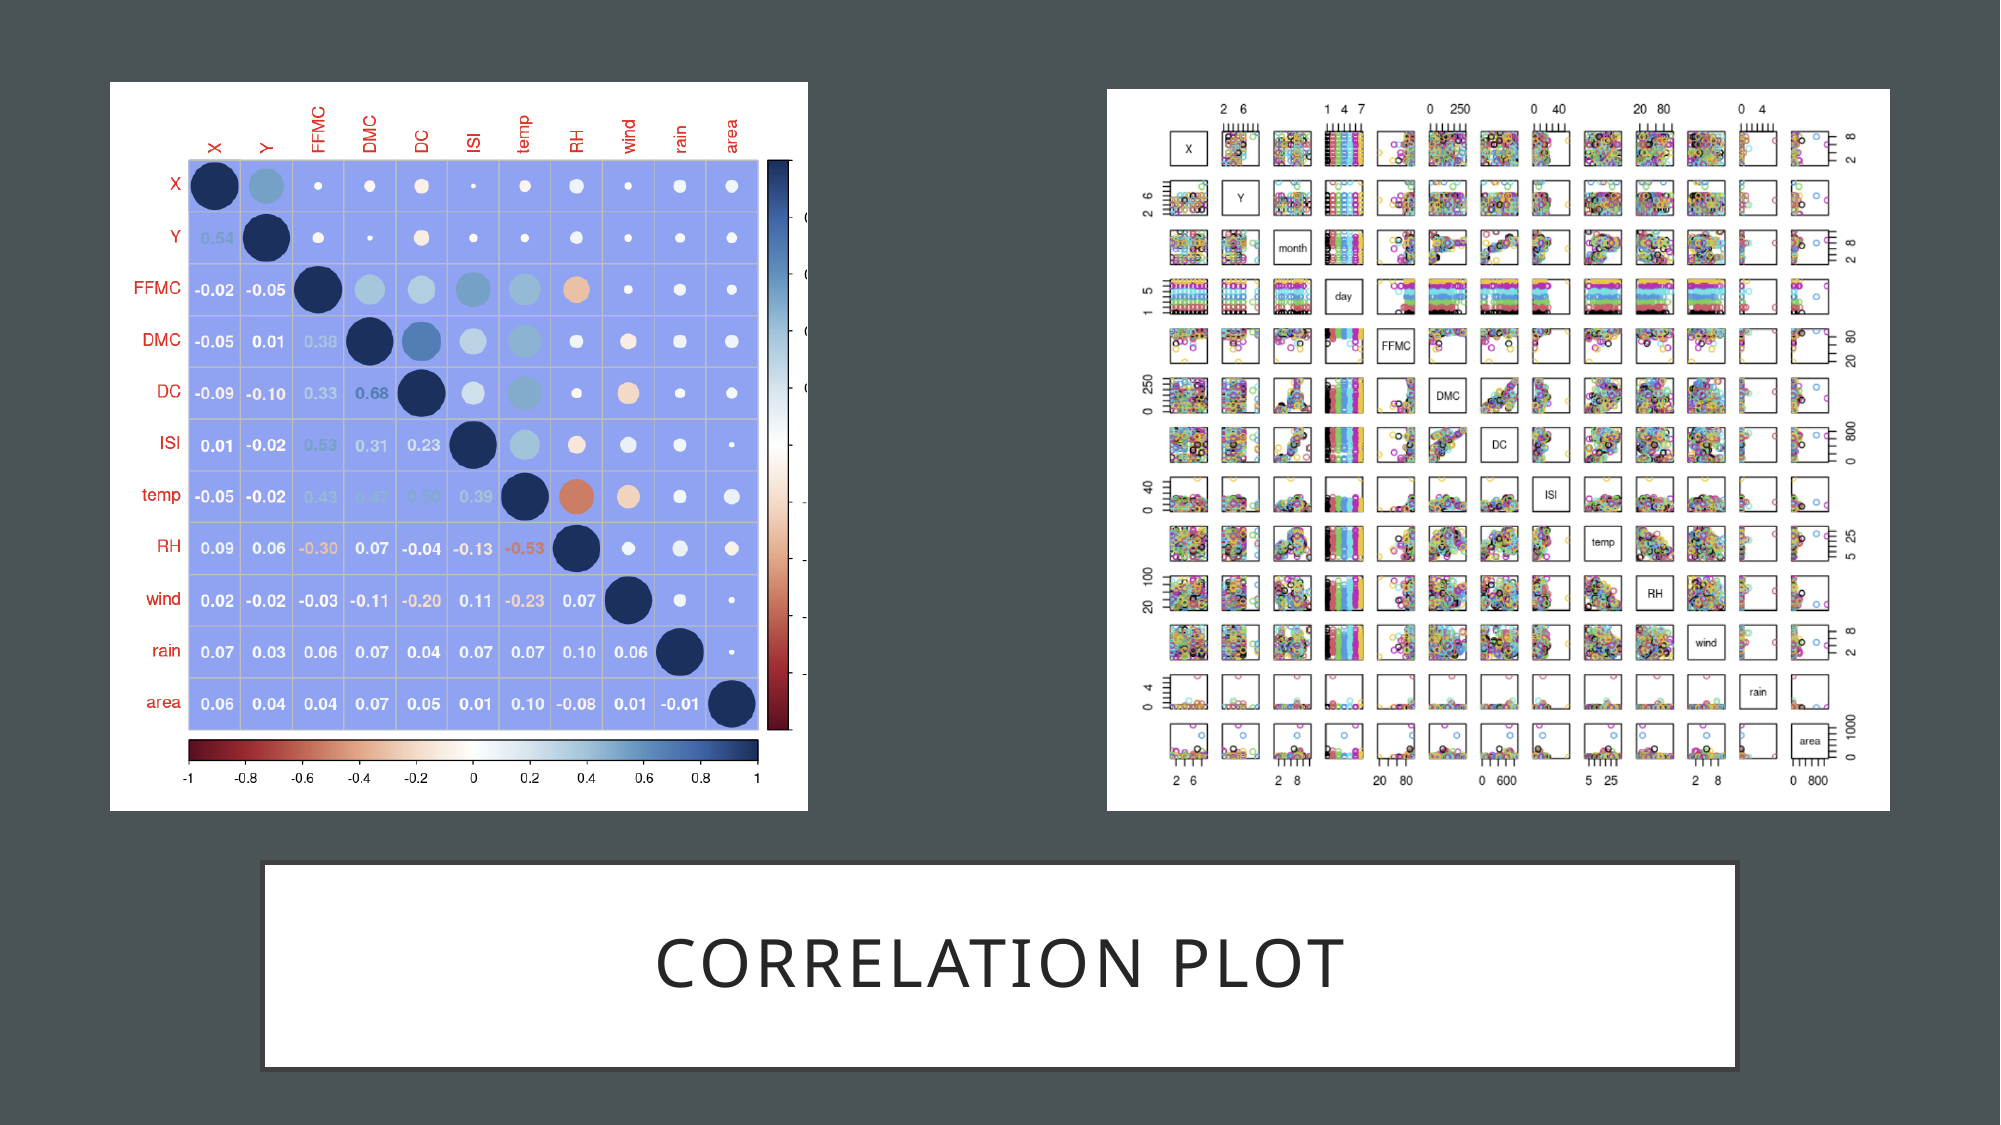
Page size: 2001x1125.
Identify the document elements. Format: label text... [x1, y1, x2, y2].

title Correlation plot [260, 860, 1740, 1072]
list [110, 82, 809, 811]
picture [1107, 89, 1890, 811]
